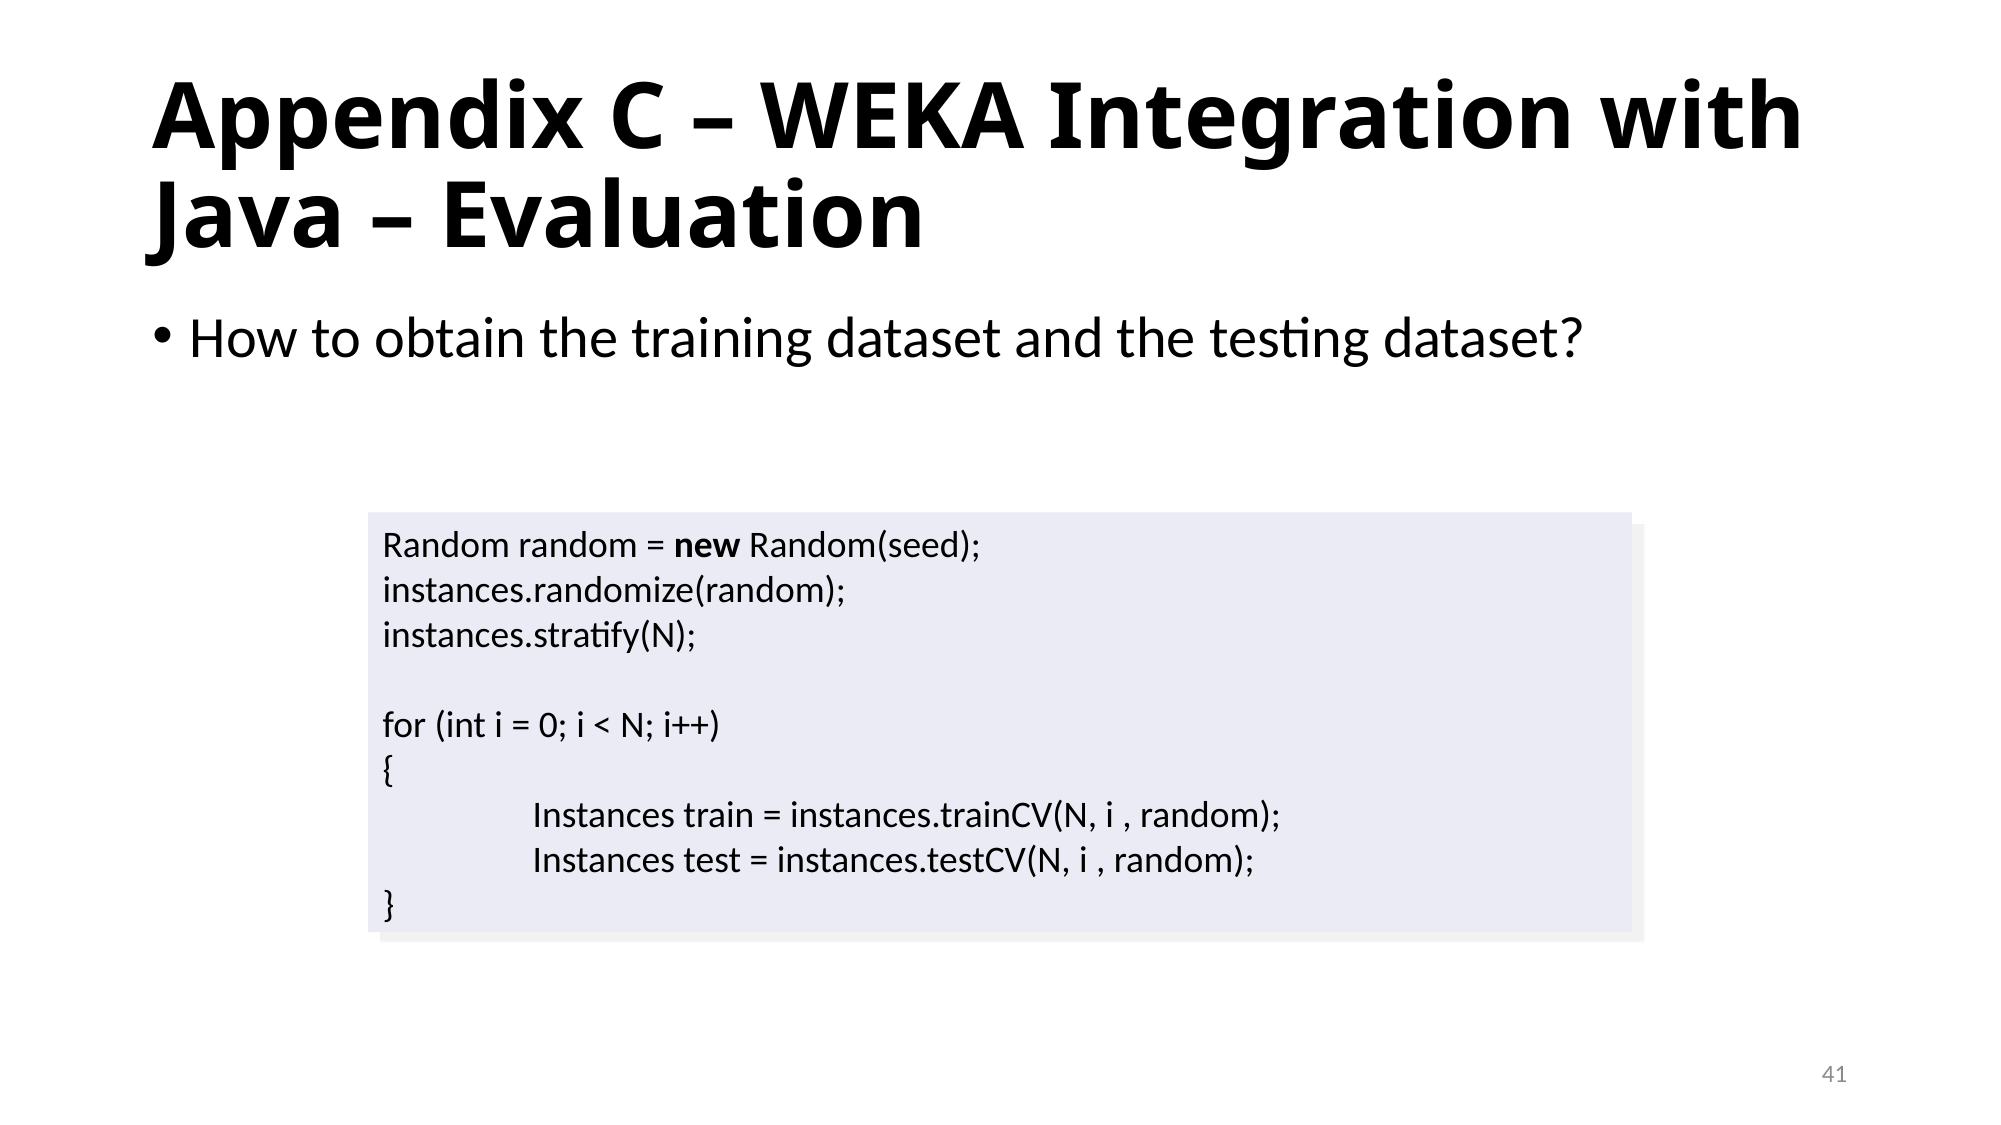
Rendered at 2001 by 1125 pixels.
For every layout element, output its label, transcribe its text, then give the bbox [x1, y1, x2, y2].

text_box Random random = new Random(seed); instances.randomize(random); instances.stratify(N); for (int i = 0; i < N; i++) { Instances train = instances.trainCV(N, i , random); Instances test = instances.testCV(N, i , random); } [368, 512, 1632, 933]
title Appendix C – WEKA Integration with Java – Evaluation [137, 59, 1863, 278]
slide_number 41 [1412, 1042, 1863, 1103]
list How to obtain the training dataset and the testing dataset? [137, 299, 1863, 1014]
